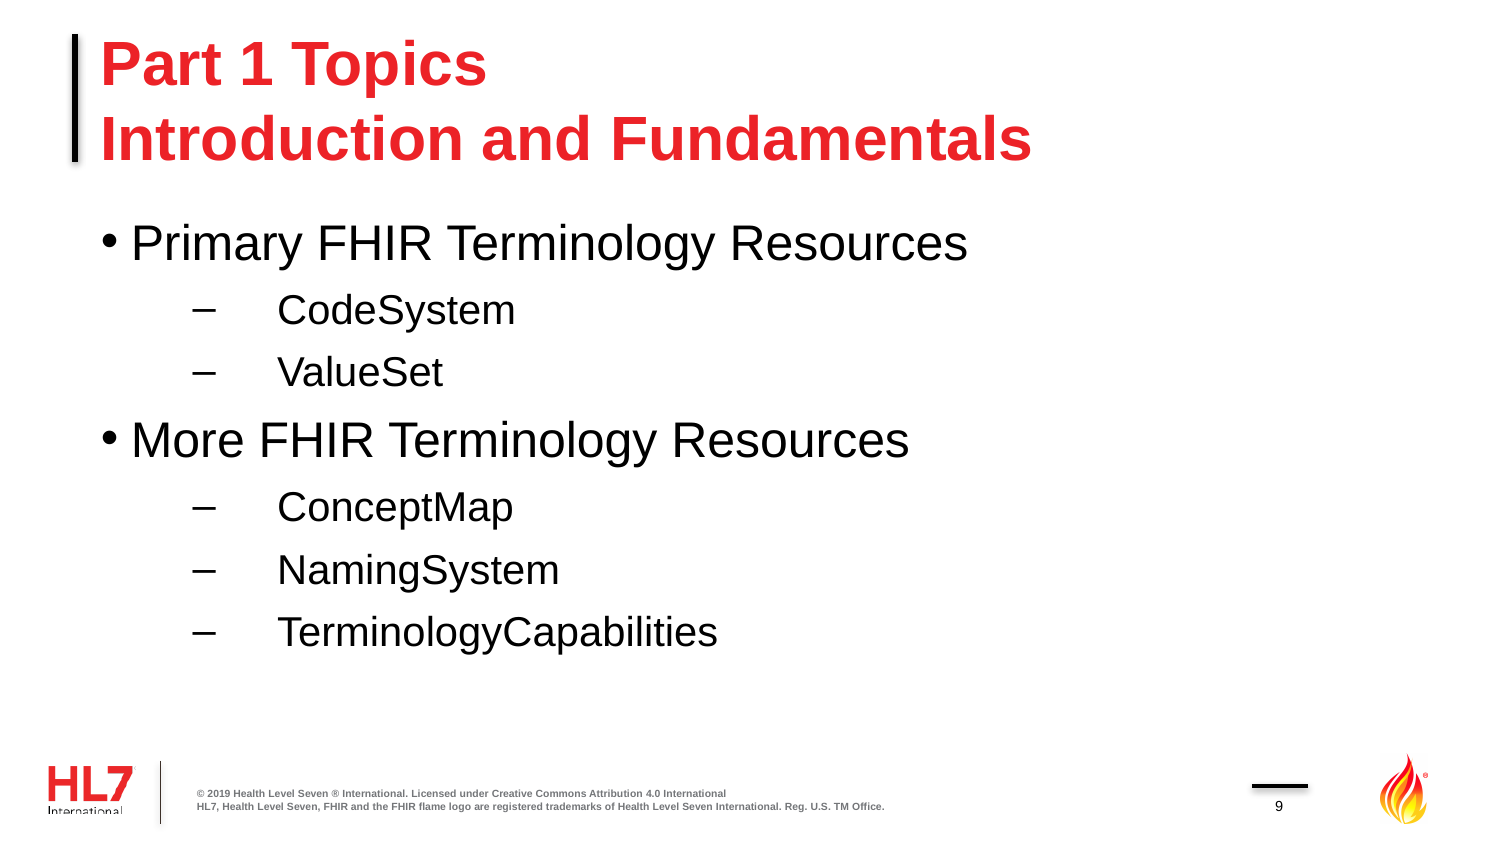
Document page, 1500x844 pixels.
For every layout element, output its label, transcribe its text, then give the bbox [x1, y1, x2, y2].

list Primary FHIR Terminology Resources CodeSystem ValueSet More FHIR Terminology Resources ConceptMap NamingSystem TerminologyCapabilities [100, 210, 1451, 750]
slide_number 9 [1257, 788, 1302, 815]
picture [1380, 753, 1428, 824]
title Part 1 Topics Introduction and Fundamentals [100, 33, 1451, 163]
footer © 2019 Health Level Seven ® International. Licensed under Creative Commons Attribution 4.0 International HL7, Health Level Seven, FHIR and the FHIR flame logo are registered trademarks of Health Level Seven International. Reg. U.S. TM Office. [196, 786, 941, 813]
